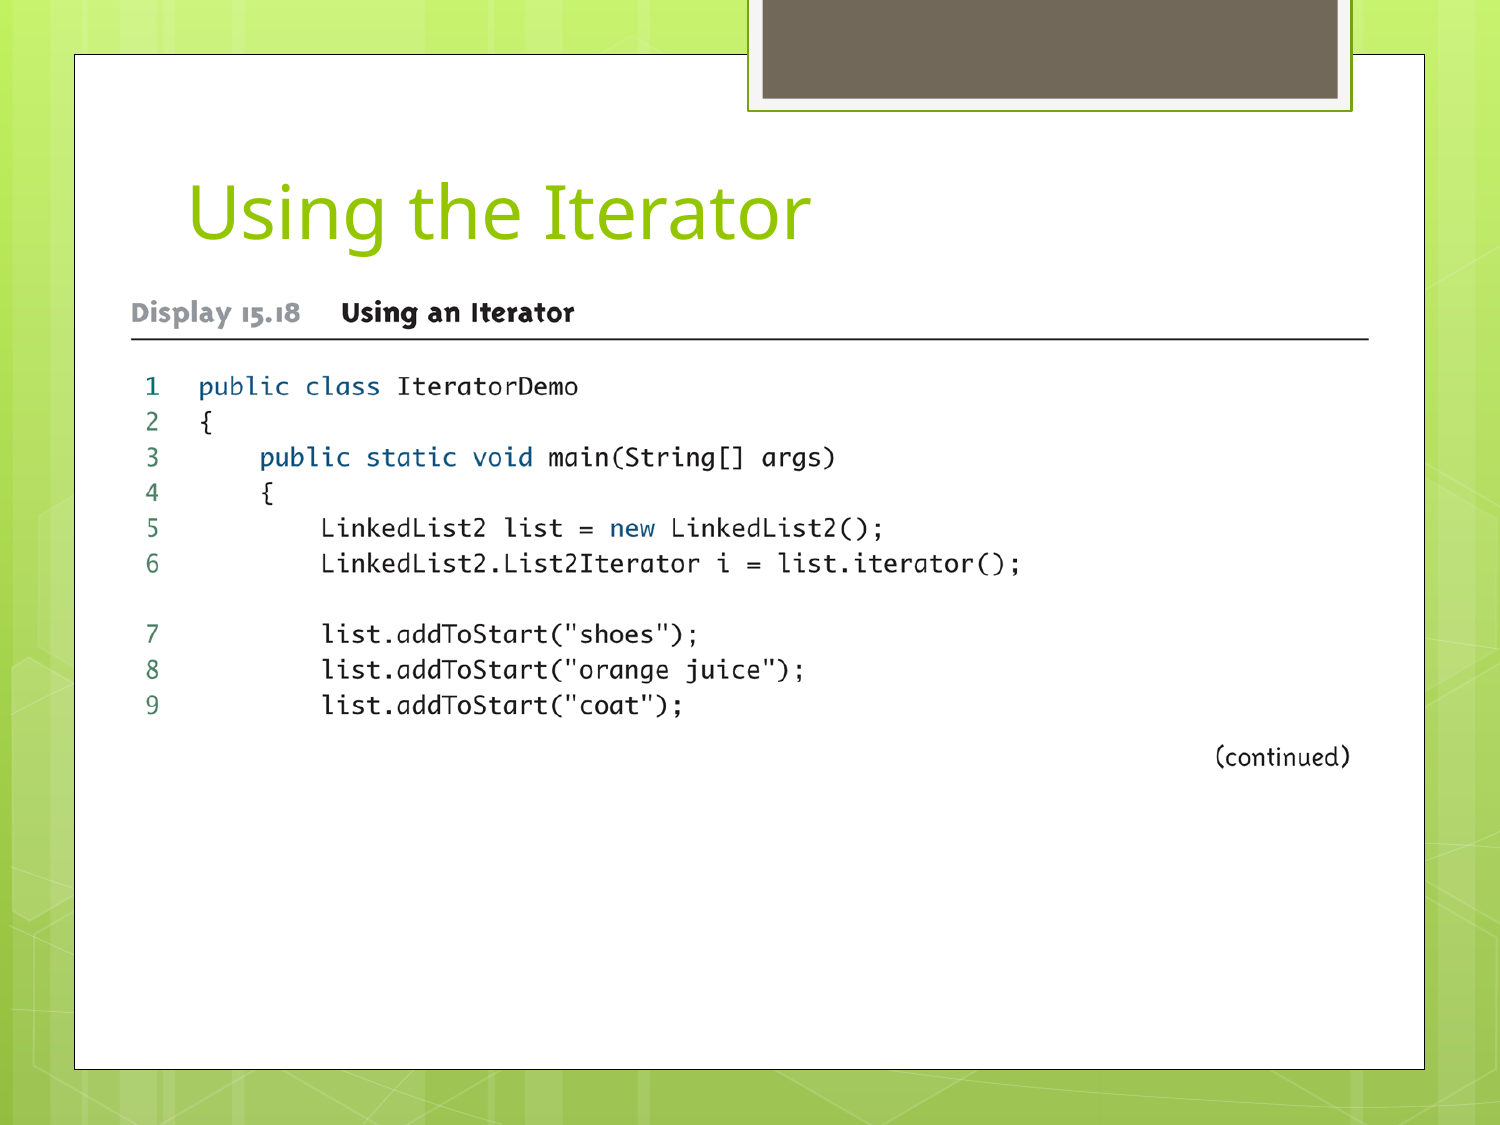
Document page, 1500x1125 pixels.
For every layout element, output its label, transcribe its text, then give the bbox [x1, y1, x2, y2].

title Using the Iterator [171, 75, 1324, 263]
picture [99, 287, 1401, 779]
